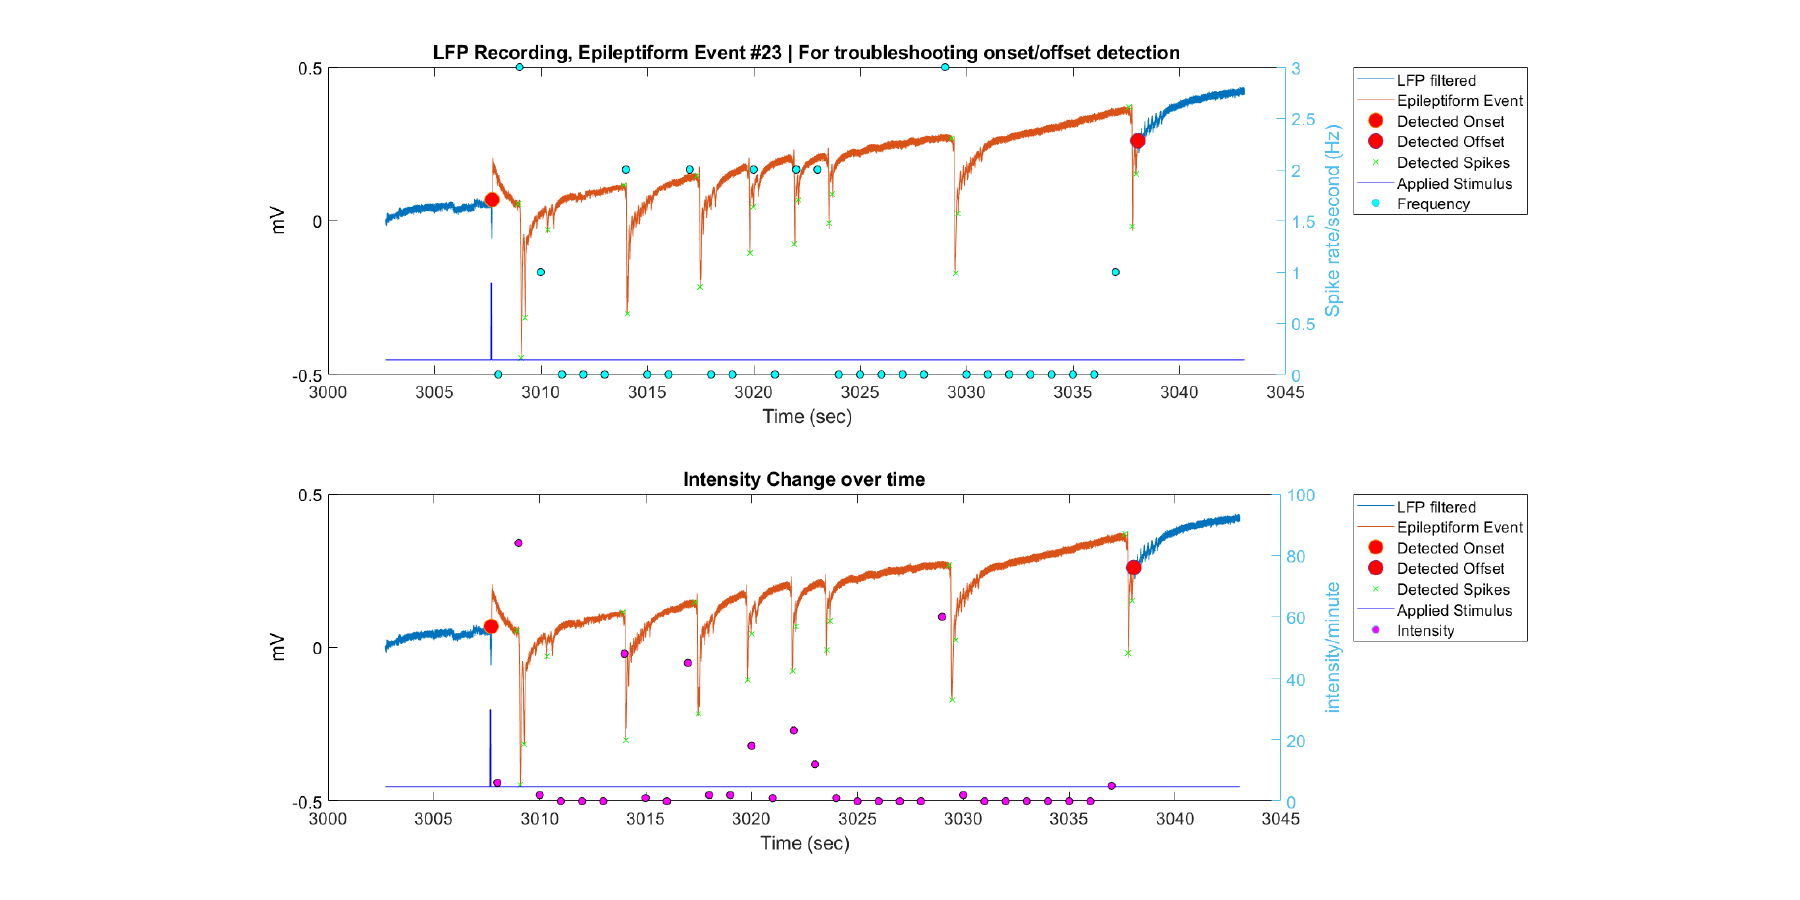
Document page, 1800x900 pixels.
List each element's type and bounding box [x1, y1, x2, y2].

picture [126, 0, 1674, 900]
